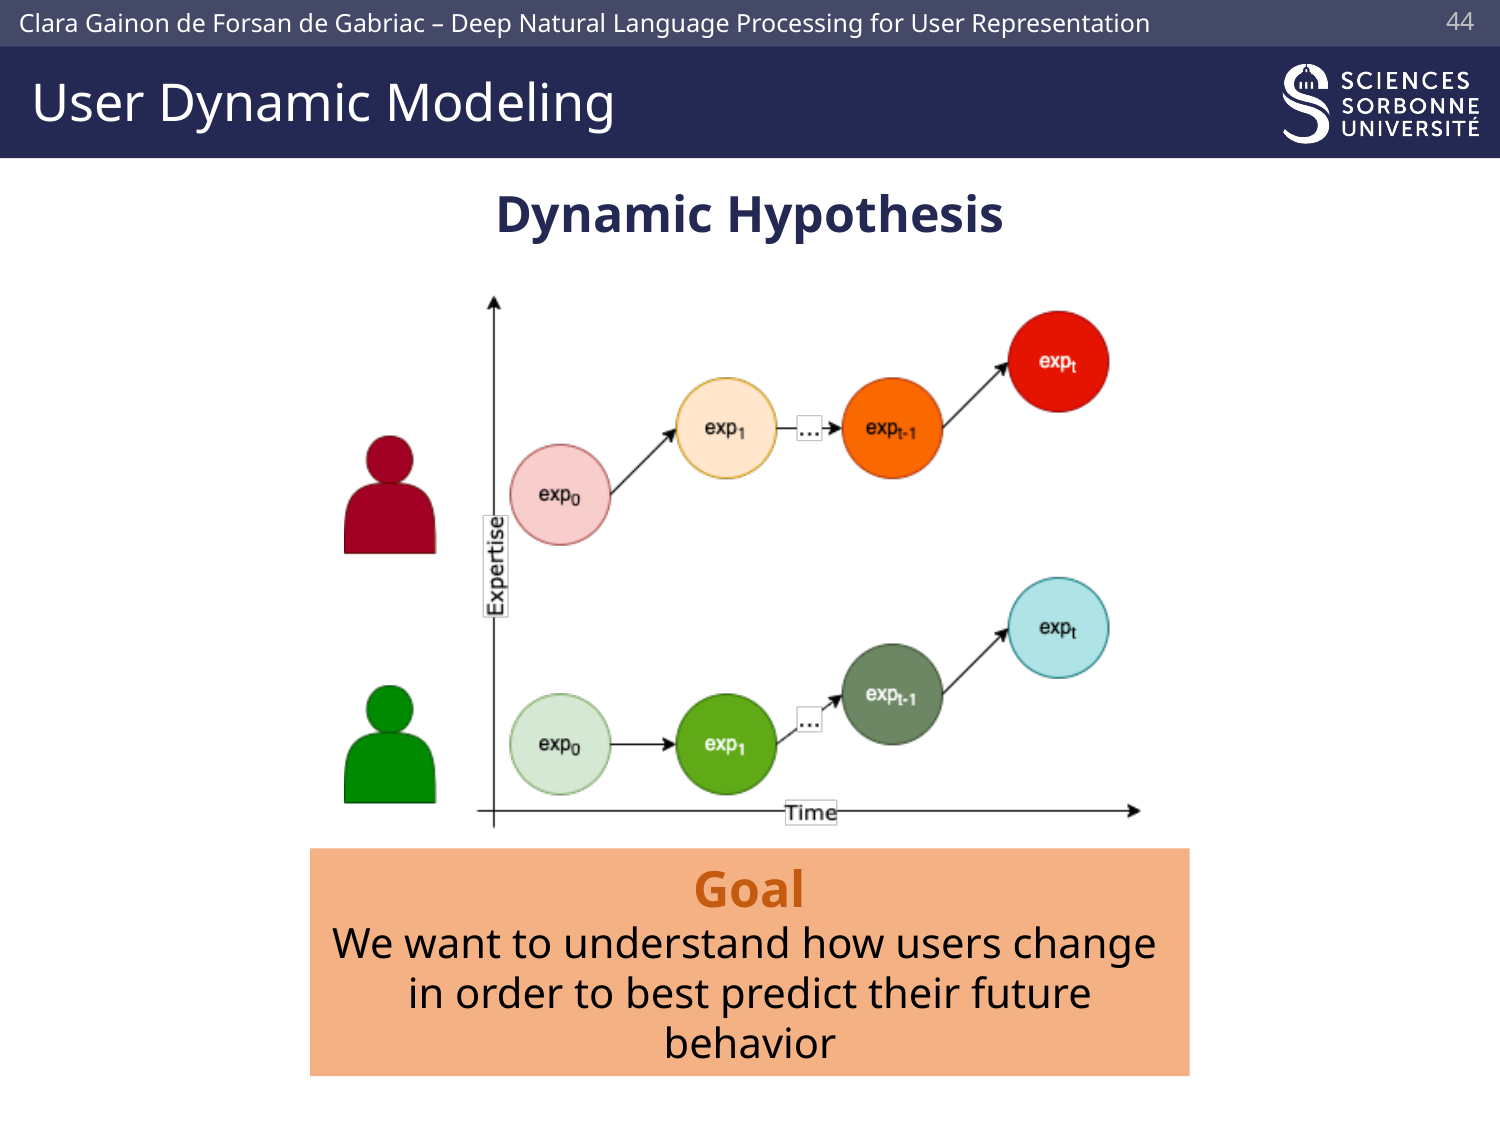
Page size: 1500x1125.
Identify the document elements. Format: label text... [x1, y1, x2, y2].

text_box Goal We want to understand how users change in order to best predict their future behavior [310, 848, 1190, 1077]
picture [344, 283, 1156, 842]
text_box Dynamic Hypothesis [440, 175, 1060, 250]
slide_number 43 [1411, 0, 1490, 54]
title User Dynamic Modeling [16, 48, 1266, 161]
